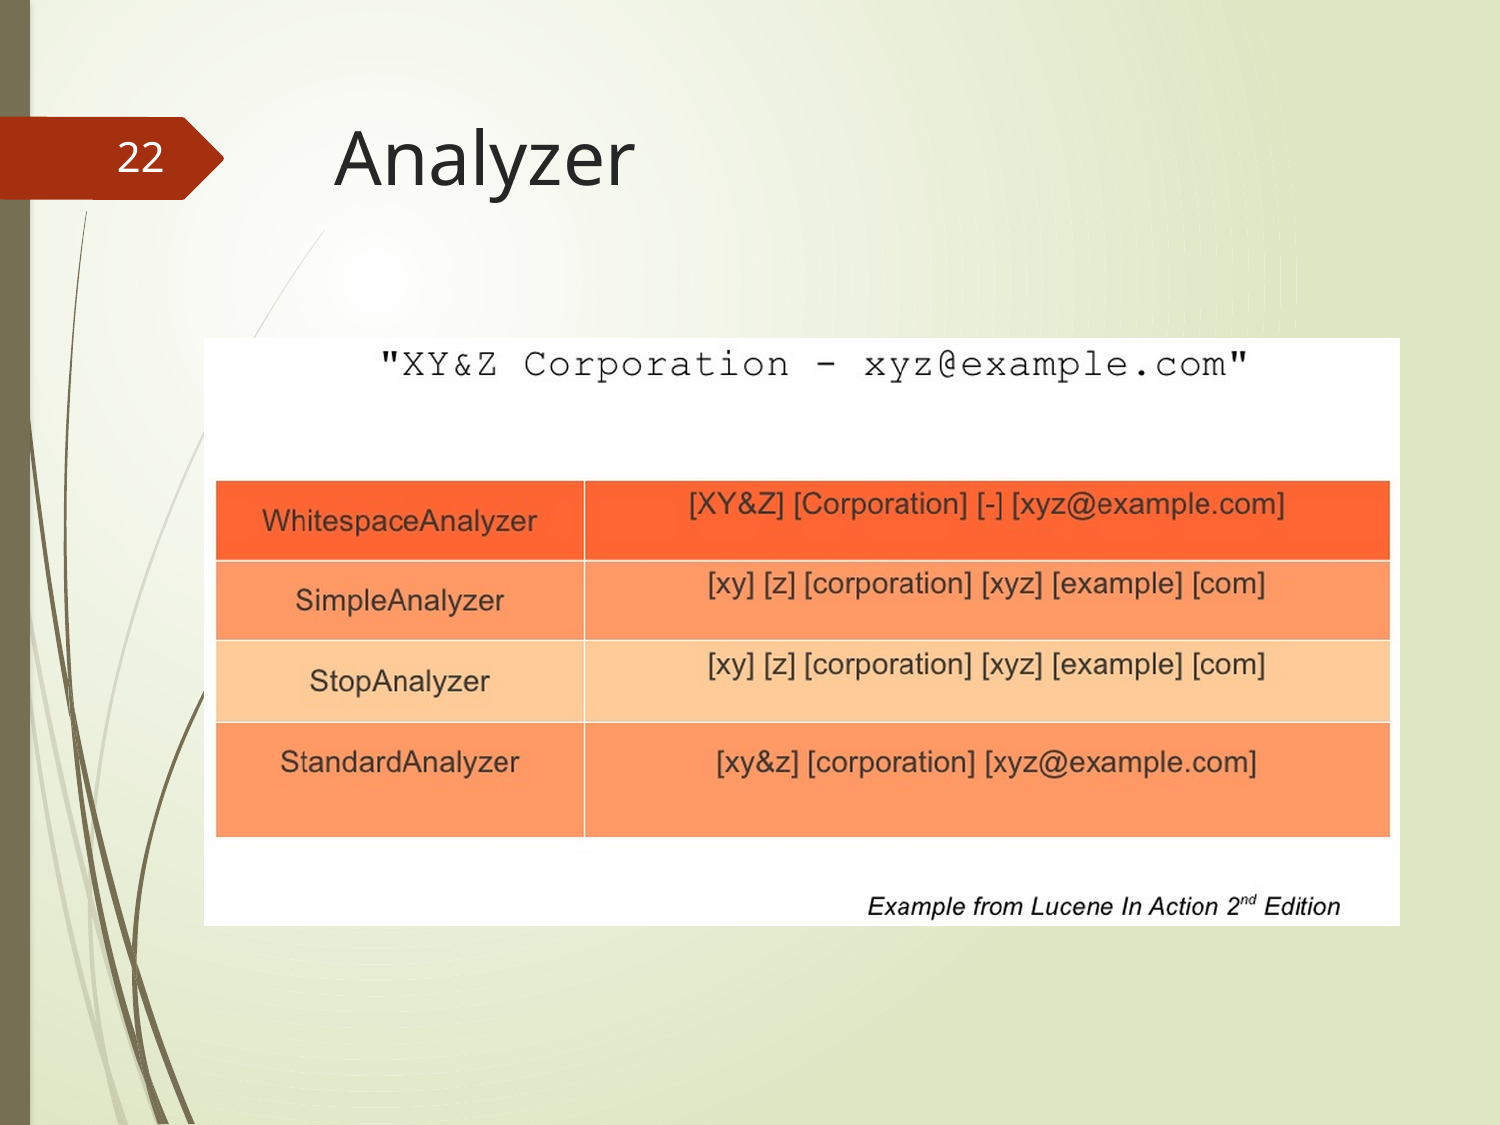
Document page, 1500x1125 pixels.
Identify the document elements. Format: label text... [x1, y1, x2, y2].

title Analyzer [319, 102, 1400, 313]
slide_number 22 [83, 129, 180, 190]
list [204, 337, 1401, 926]
